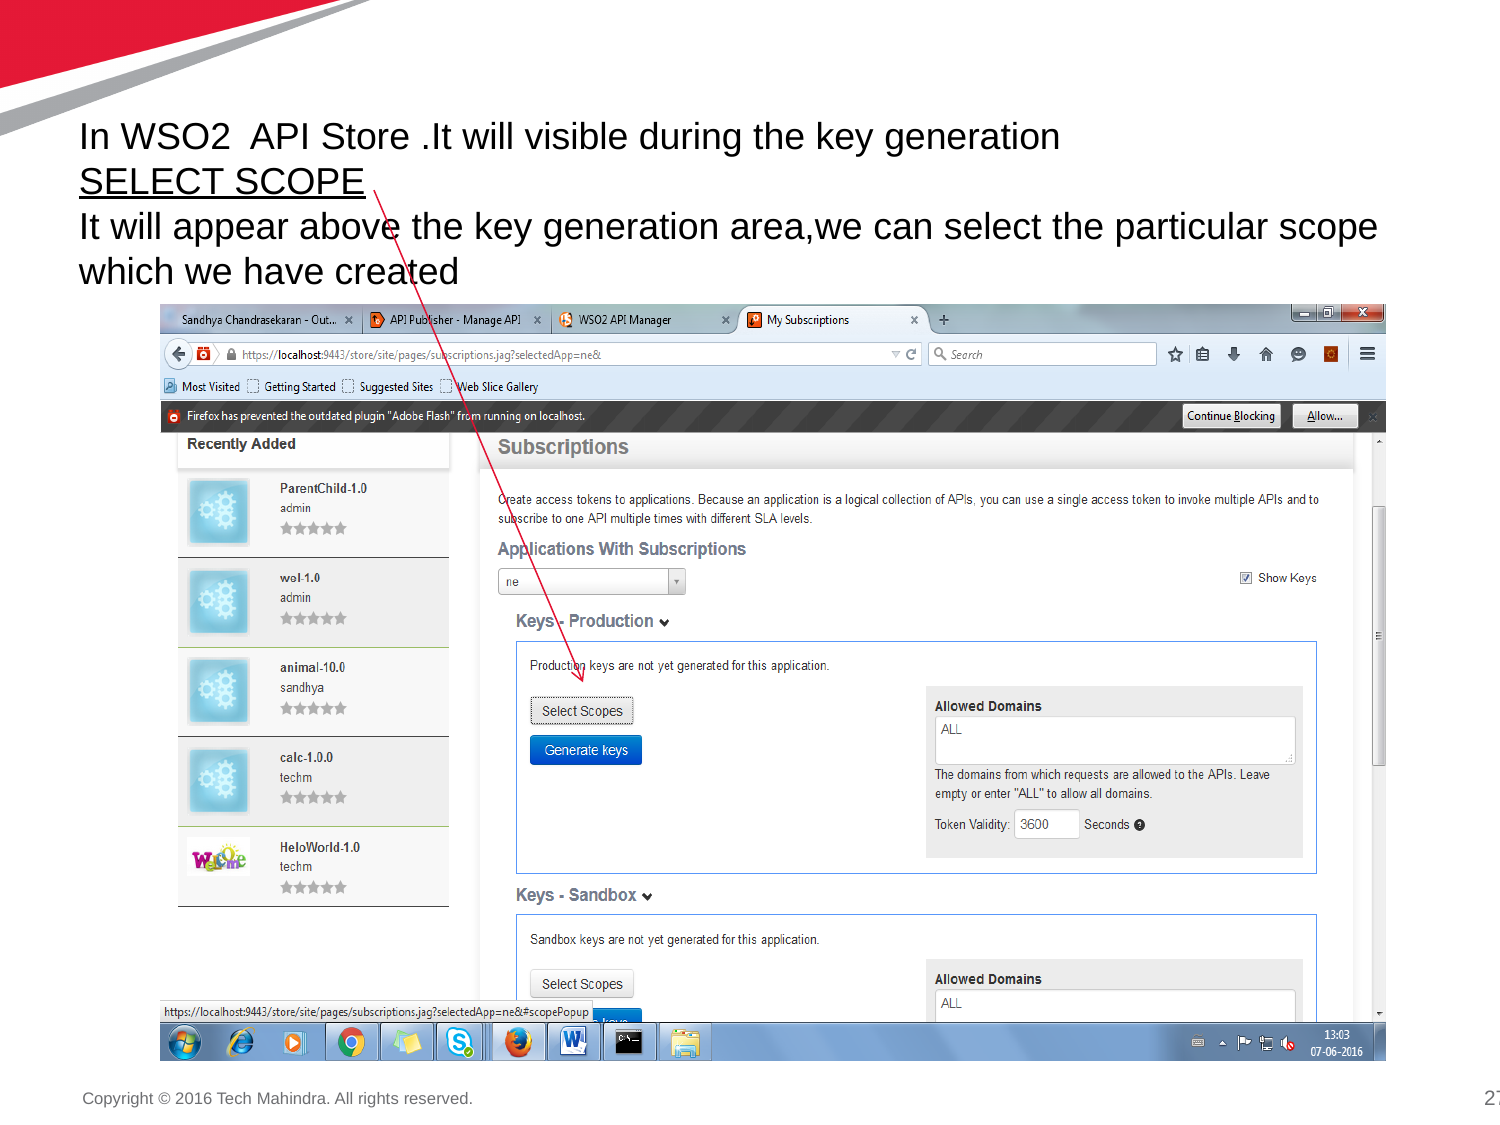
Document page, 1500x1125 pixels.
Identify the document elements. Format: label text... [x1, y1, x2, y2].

picture [0, 0, 373, 136]
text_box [373, 189, 584, 683]
picture [160, 303, 1387, 1061]
list In WSO2 API Store .It will visible during the key generation SELECT SCOPE It will appear above the key generation area,we can select the particular scope which we have created [78, 111, 1429, 340]
